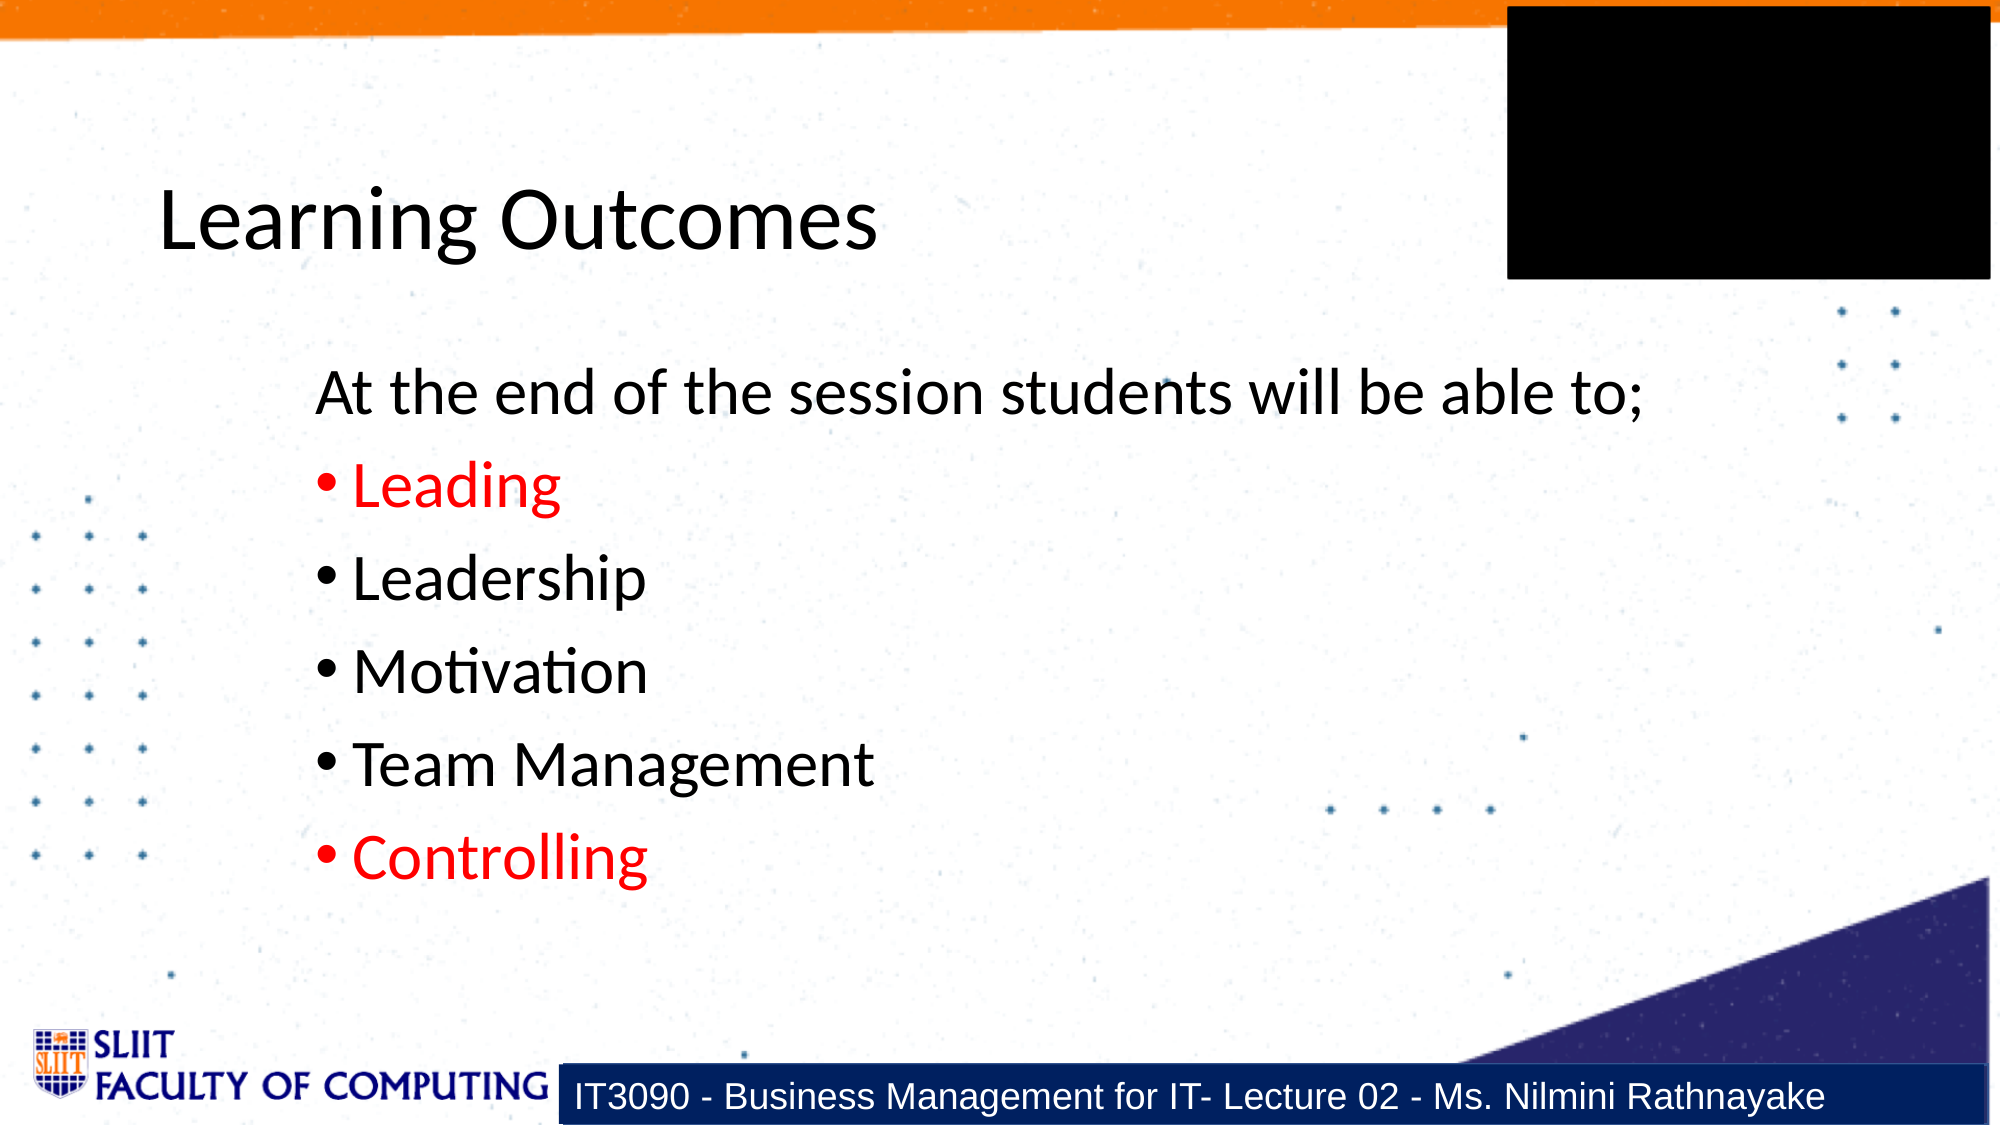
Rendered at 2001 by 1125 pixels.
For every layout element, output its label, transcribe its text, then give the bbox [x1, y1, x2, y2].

list At the end of the session students will be able to; Leading Leadership Motivation Team Management Controlling [300, 349, 1713, 918]
text_box IT3090 - Business Management for IT- Lecture 02 - Ms. Nilmini Rathnayake [558, 1064, 1984, 1124]
title Learning Outcomes [143, 111, 1422, 329]
picture [0, 0, 2000, 1125]
